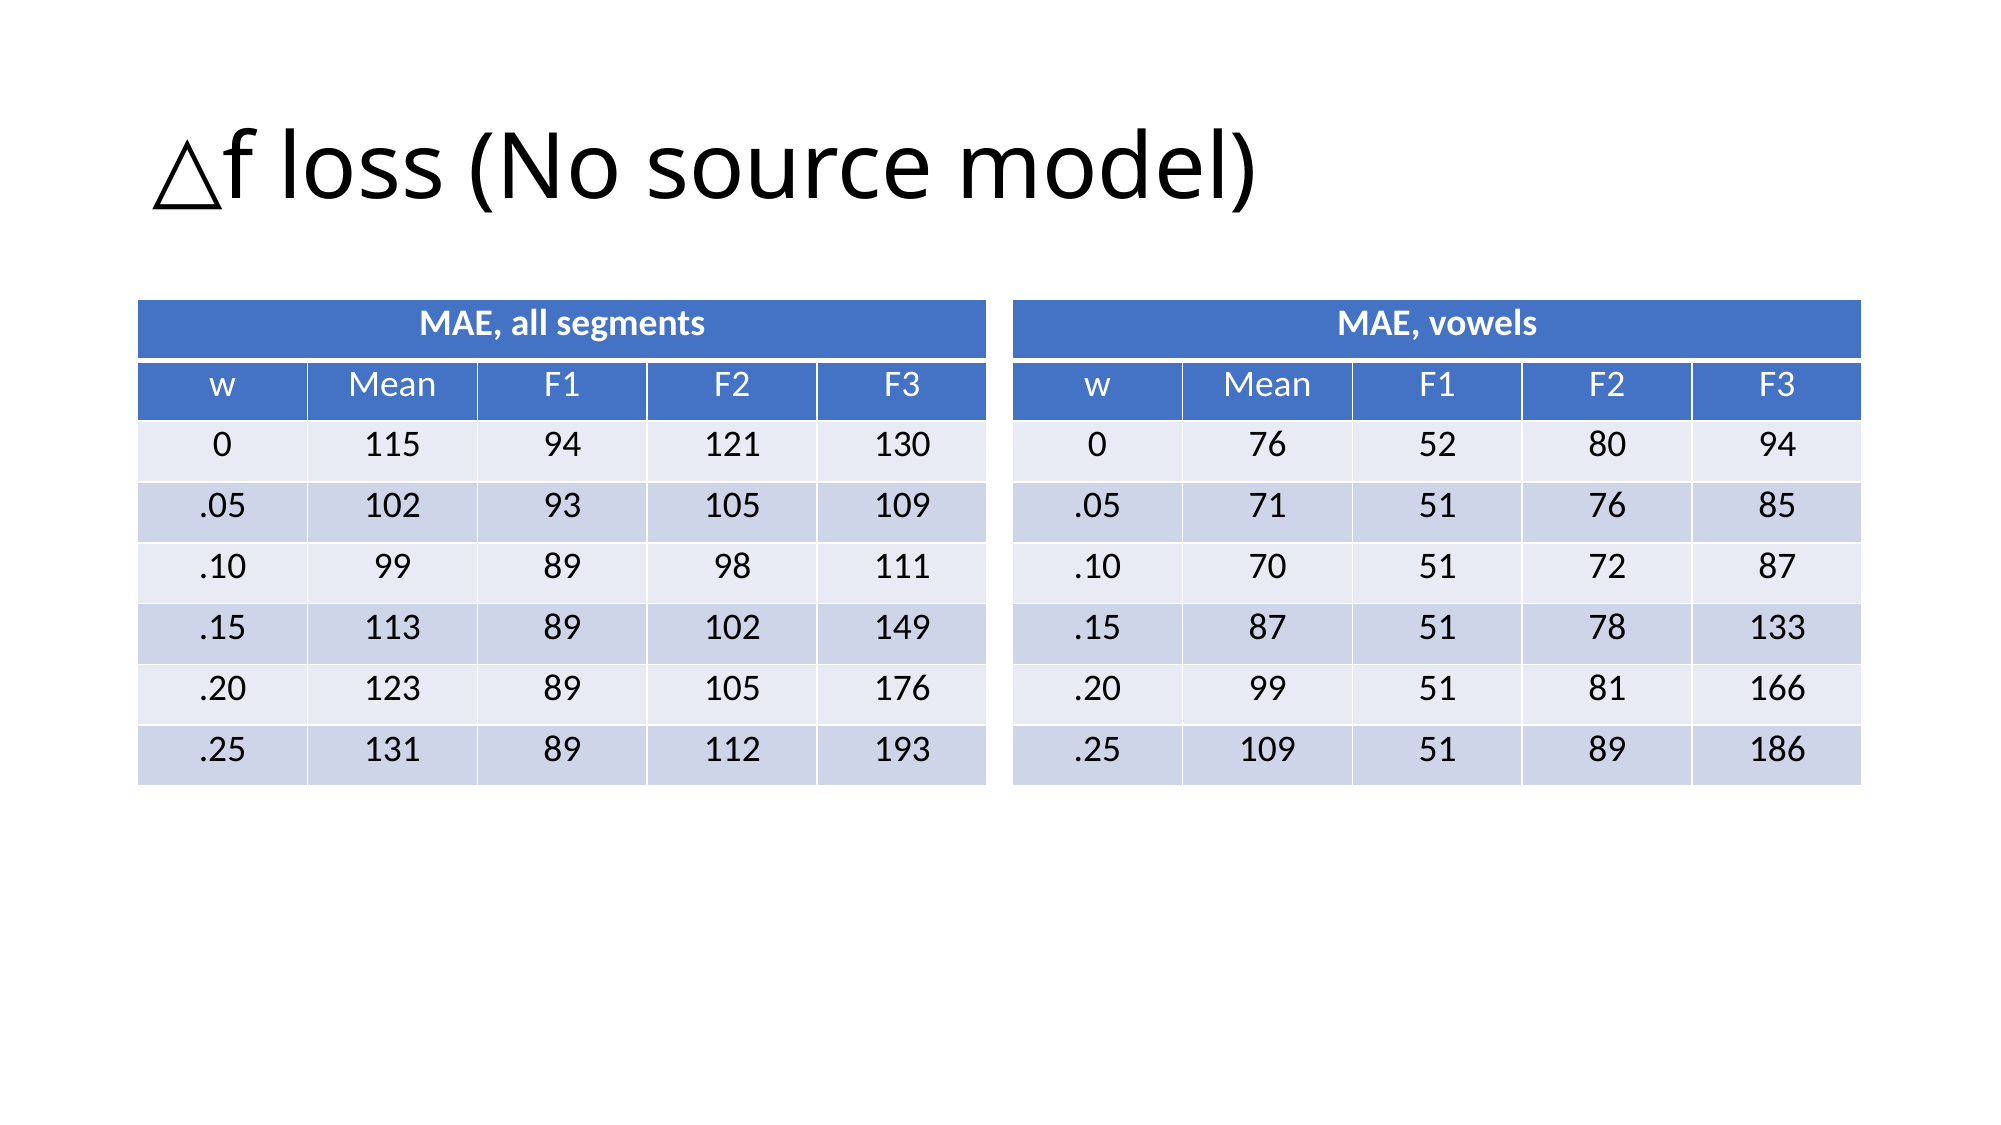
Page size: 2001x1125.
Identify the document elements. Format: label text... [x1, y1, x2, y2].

table_cell 51 [1353, 726, 1521, 785]
table_cell w [138, 363, 307, 420]
table_cell 130 [818, 422, 986, 481]
table_cell .10 [138, 544, 307, 603]
table_cell 80 [1523, 422, 1691, 481]
table_cell F1 [1353, 363, 1521, 420]
table_cell 149 [818, 604, 986, 664]
table_cell 93 [478, 483, 646, 542]
table_cell 89 [478, 604, 646, 664]
table_cell 99 [308, 544, 477, 603]
table_cell .15 [138, 604, 307, 664]
table_header MAE, all segments [138, 300, 986, 358]
table_cell F3 [818, 363, 986, 420]
table_cell 87 [1693, 544, 1861, 603]
table_cell 115 [308, 422, 477, 481]
title △f loss (No source model) [137, 59, 1863, 278]
table_cell 109 [1183, 726, 1352, 785]
table_cell 81 [1523, 665, 1691, 724]
table_cell 0 [1013, 422, 1182, 481]
table_cell .10 [1013, 544, 1182, 603]
table_cell .25 [138, 726, 307, 785]
table_cell 76 [1183, 422, 1352, 481]
table_cell 76 [1523, 483, 1691, 542]
table_cell .20 [1013, 665, 1182, 724]
table_cell 72 [1523, 544, 1691, 603]
table_cell 193 [818, 726, 986, 785]
table_cell 89 [478, 665, 646, 724]
table_cell 113 [308, 604, 477, 664]
table_cell F3 [1693, 363, 1861, 420]
table_cell 89 [478, 726, 646, 785]
table_cell F2 [1523, 363, 1691, 420]
table_cell 51 [1353, 604, 1521, 664]
table_cell 99 [1183, 665, 1352, 724]
table_cell 131 [308, 726, 477, 785]
table_cell 0 [138, 422, 307, 481]
table_cell 98 [648, 544, 816, 603]
table_cell 85 [1693, 483, 1861, 542]
table_cell 78 [1523, 604, 1691, 664]
table_cell 176 [818, 665, 986, 724]
table_cell .05 [1013, 483, 1182, 542]
table_cell 102 [308, 483, 477, 542]
table_cell 94 [1693, 422, 1861, 481]
table_cell .20 [138, 665, 307, 724]
table_cell .25 [1013, 726, 1182, 785]
table_cell 186 [1693, 726, 1861, 785]
table_cell .05 [138, 483, 307, 542]
table_cell .15 [1013, 604, 1182, 664]
table_cell 105 [648, 483, 816, 542]
table_cell Mean [1183, 363, 1352, 420]
table_cell w [1013, 363, 1182, 420]
table_cell 112 [648, 726, 816, 785]
table_cell 166 [1693, 665, 1861, 724]
table_cell Mean [308, 363, 477, 420]
table_cell 89 [1523, 726, 1691, 785]
table_cell 71 [1183, 483, 1352, 542]
table_cell 121 [648, 422, 816, 481]
table_cell F1 [478, 363, 646, 420]
table_cell 94 [478, 422, 646, 481]
table_cell 111 [818, 544, 986, 603]
table_cell 105 [648, 665, 816, 724]
table_cell 102 [648, 604, 816, 664]
table_header MAE, vowels [1013, 300, 1861, 358]
table_cell 51 [1353, 483, 1521, 542]
table_cell 89 [478, 544, 646, 603]
table_cell F2 [648, 363, 816, 420]
table_cell 70 [1183, 544, 1352, 603]
table_cell 87 [1183, 604, 1352, 664]
table_cell 109 [818, 483, 986, 542]
table_cell 51 [1353, 665, 1521, 724]
table_cell 51 [1353, 544, 1521, 603]
table_cell 52 [1353, 422, 1521, 481]
table_cell 133 [1693, 604, 1861, 664]
table_cell 123 [308, 665, 477, 724]
